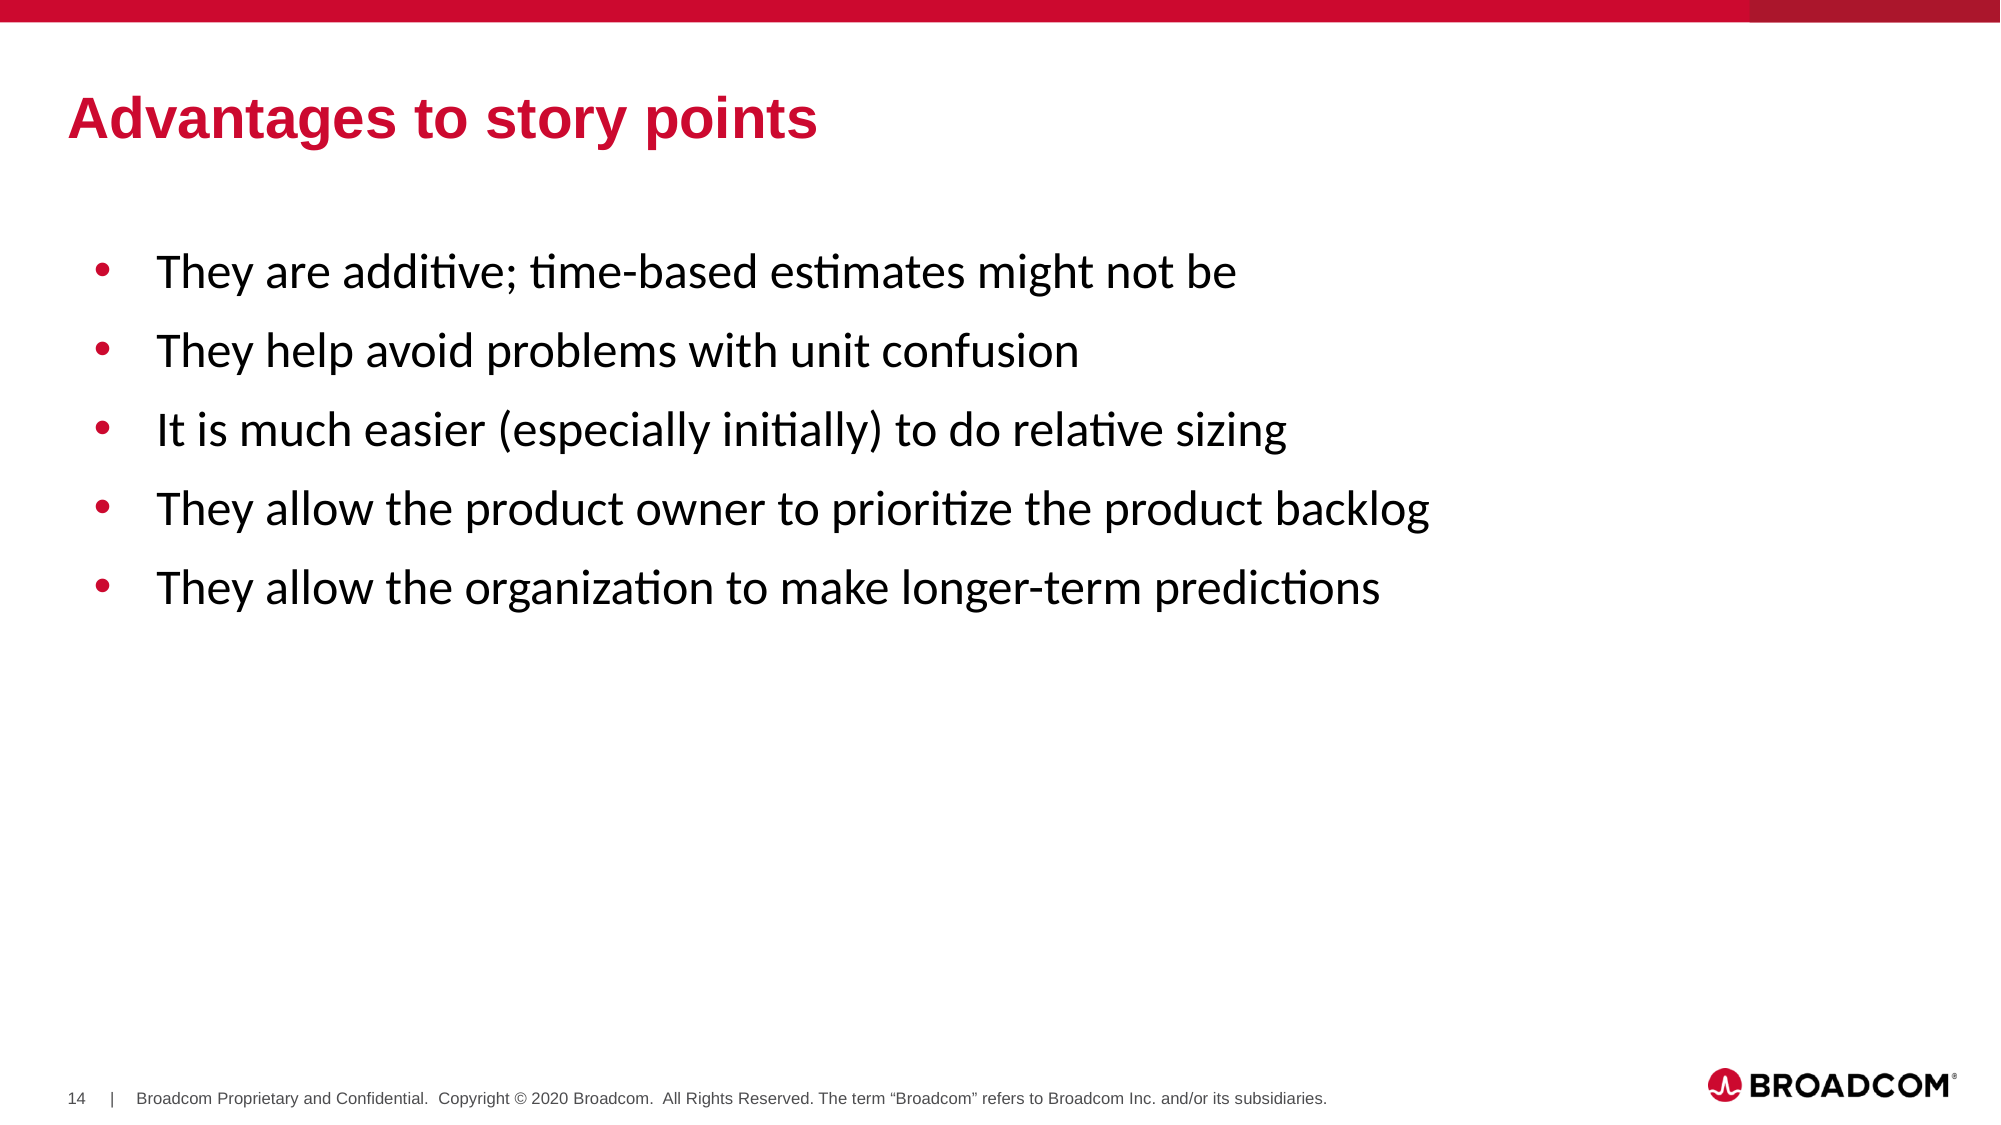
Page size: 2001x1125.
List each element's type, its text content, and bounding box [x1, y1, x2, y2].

list They are additive; time-based estimates might not be They help avoid problems with unit confusion It is much easier (especially initially) to do relative sizing They allow the product owner to prioritize the product backlog They allow the organization to make longer-term predictions [81, 245, 1919, 699]
title Advantages to story points [67, 90, 1933, 151]
picture [1708, 1068, 1957, 1102]
